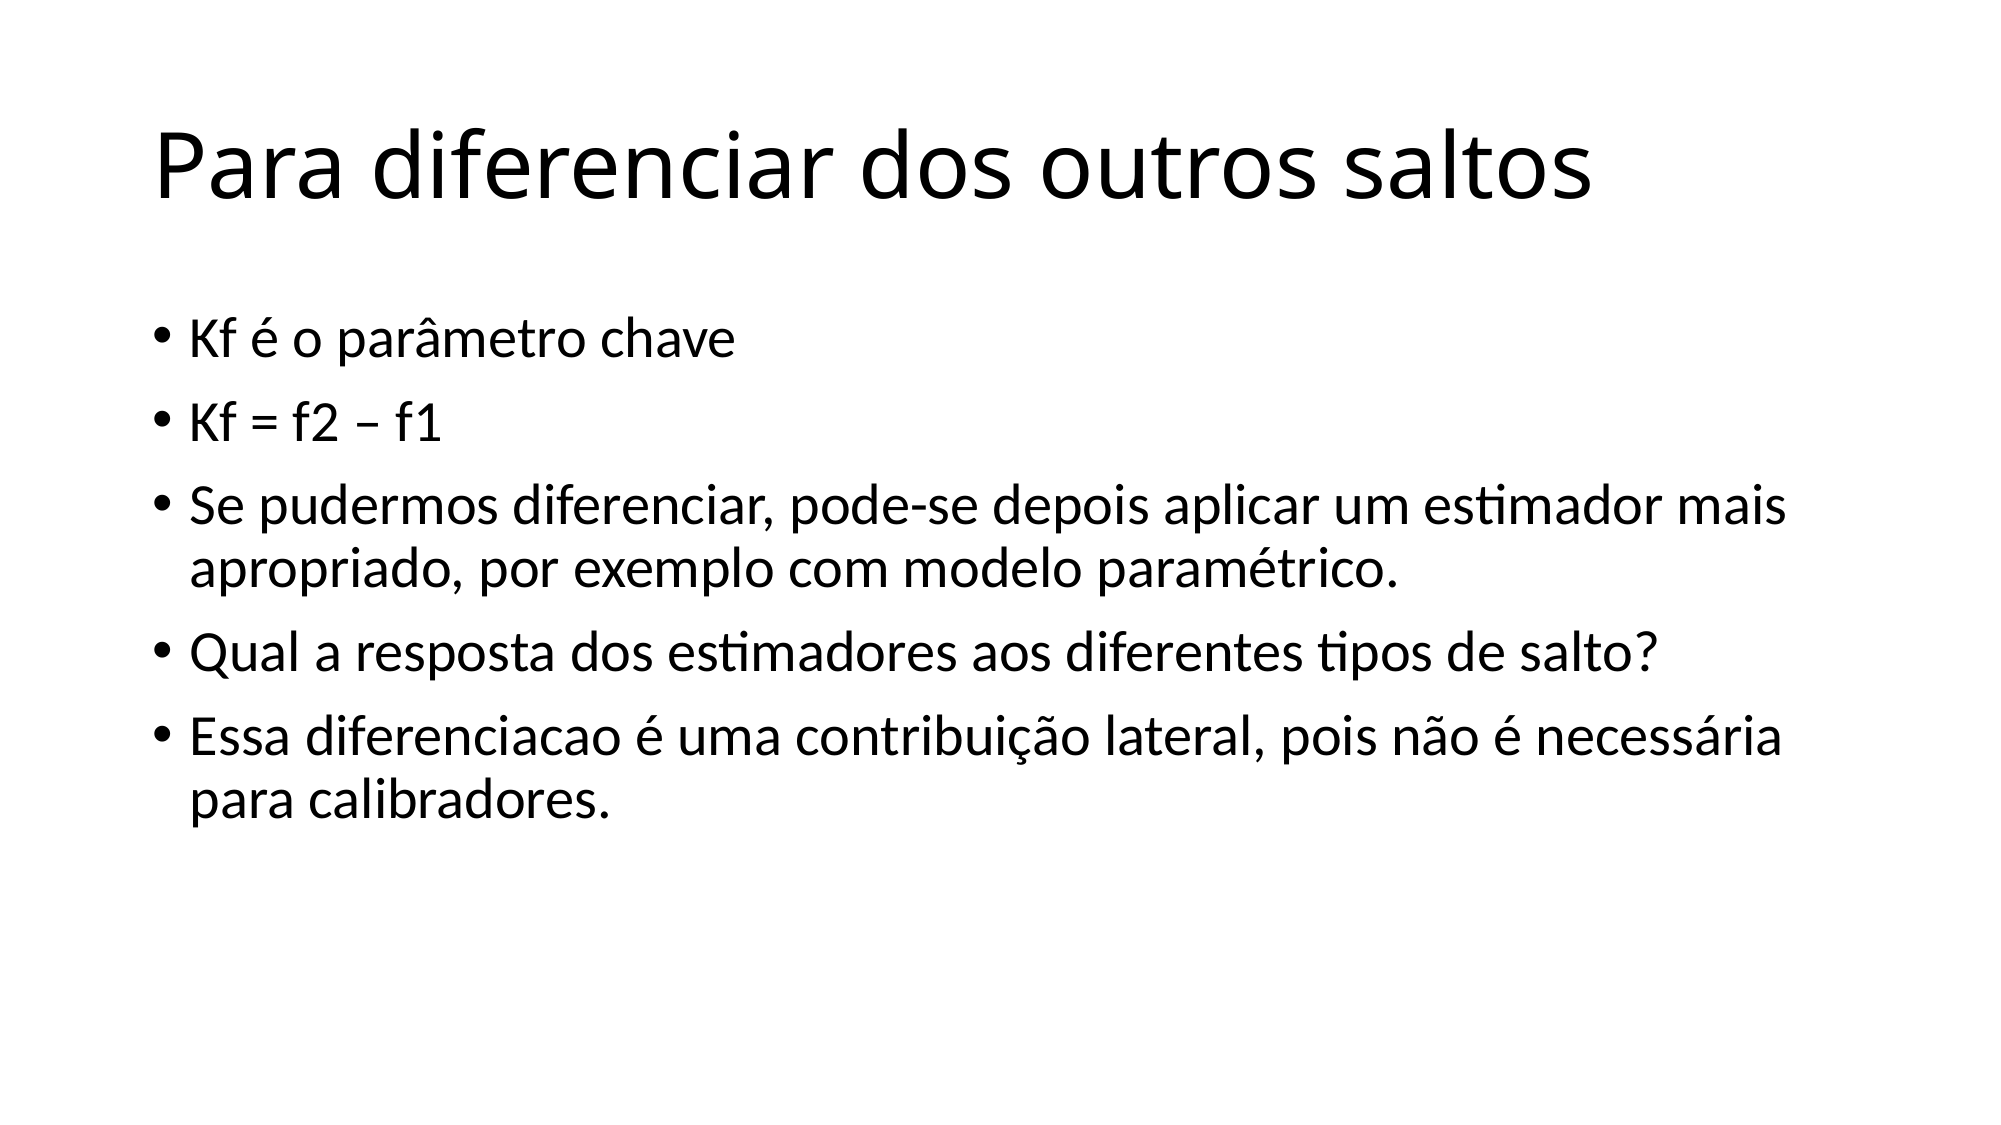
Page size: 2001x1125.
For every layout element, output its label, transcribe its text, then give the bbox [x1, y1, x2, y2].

title Para diferenciar dos outros saltos [137, 59, 1863, 278]
list Kf é o parâmetro chave Kf = f2 – f1 Se pudermos diferenciar, pode-se depois aplicar um estimador mais apropriado, por exemplo com modelo paramétrico. Qual a resposta dos estimadores aos diferentes tipos de salto? Essa diferenciacao é uma contribuição lateral, pois não é necessária para calibradores. [137, 299, 1863, 1014]
